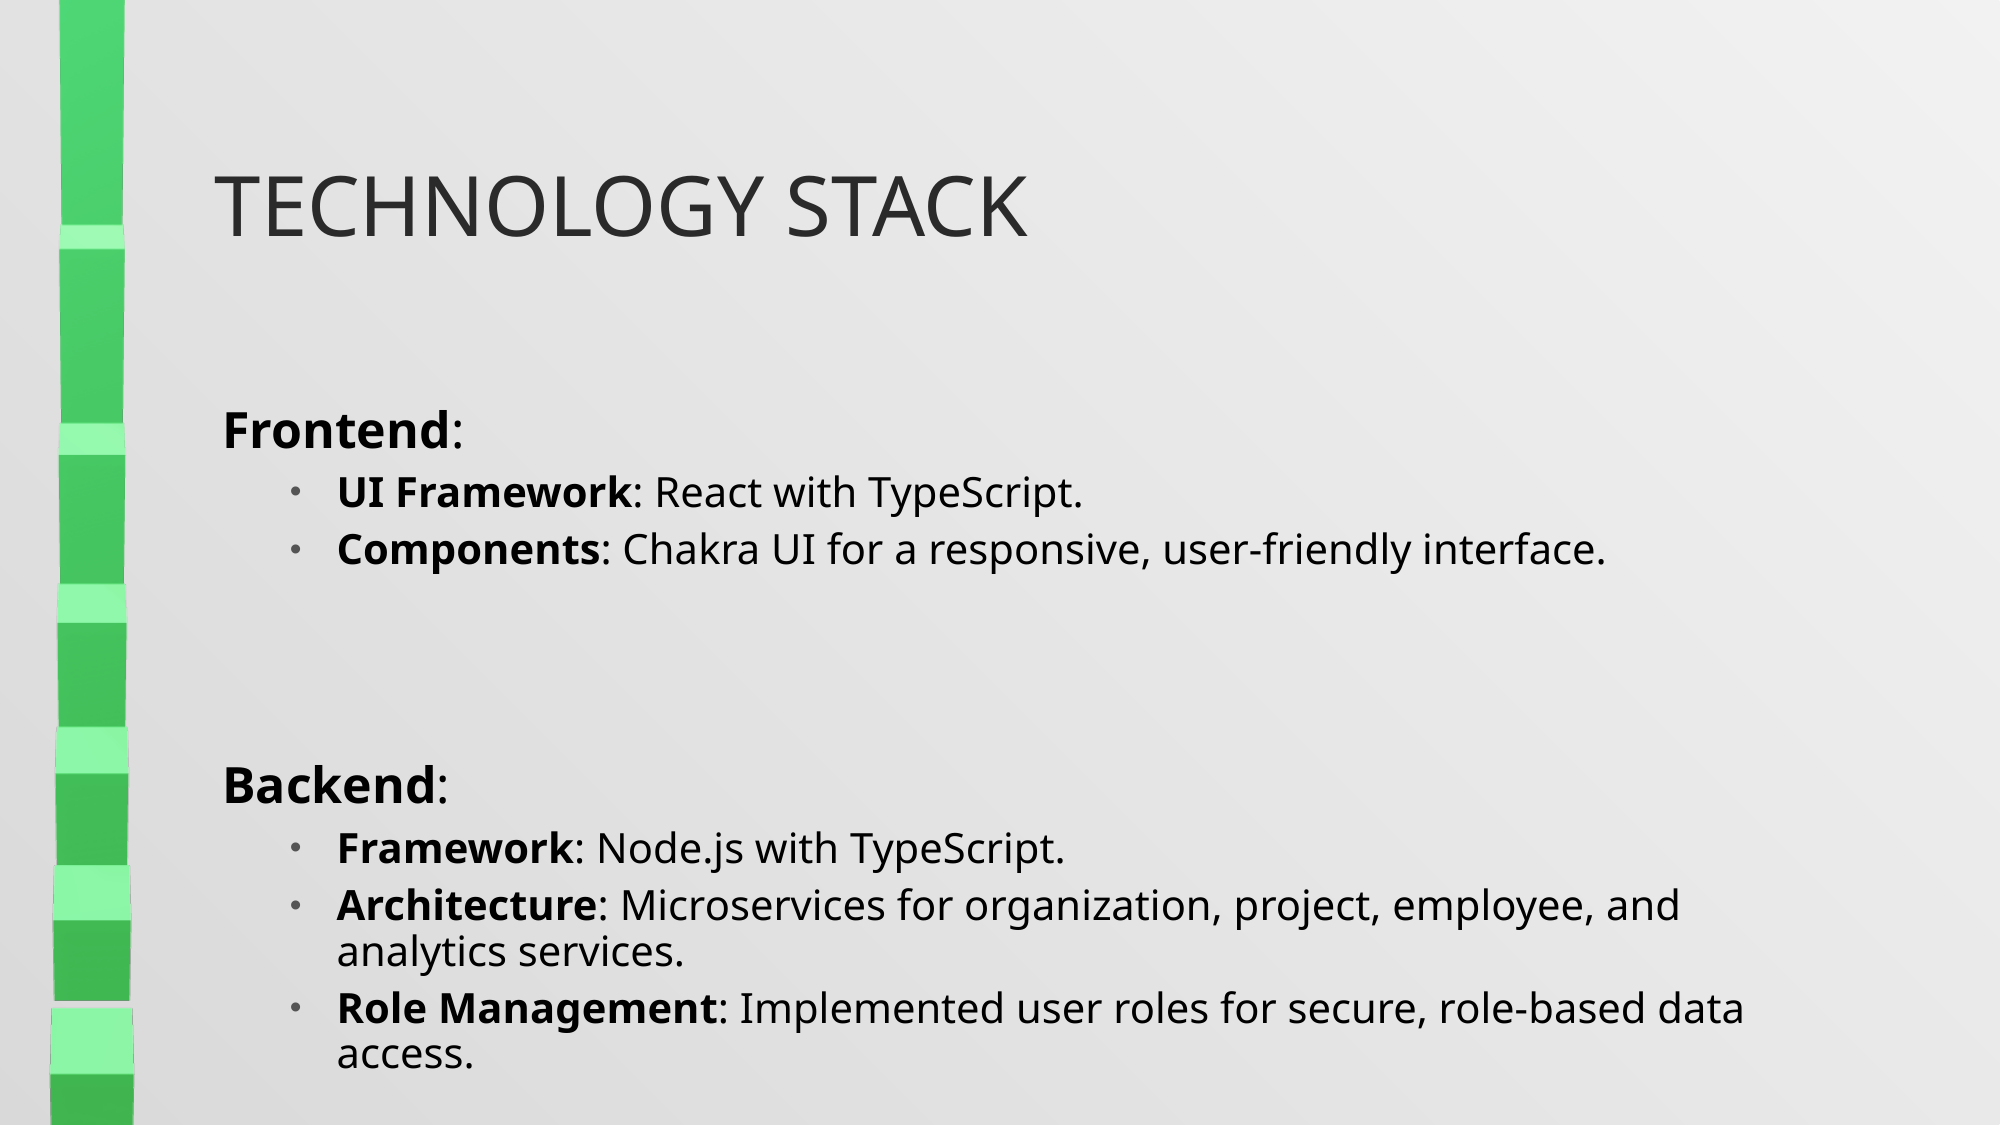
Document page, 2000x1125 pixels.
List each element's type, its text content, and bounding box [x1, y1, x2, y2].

picture [42, 0, 142, 1125]
list Frontend: UI Framework: React with TypeScript. Components: Chakra UI for a responsive, user-friendly interface. Backend: Framework: Node.js with TypeScript. Architecture: Microservices for organization, project, employee, and analytics services. Role Management: Implemented user roles for secure, role-based data access. [199, 299, 1851, 1125]
title Technology Stack [199, 45, 1800, 263]
